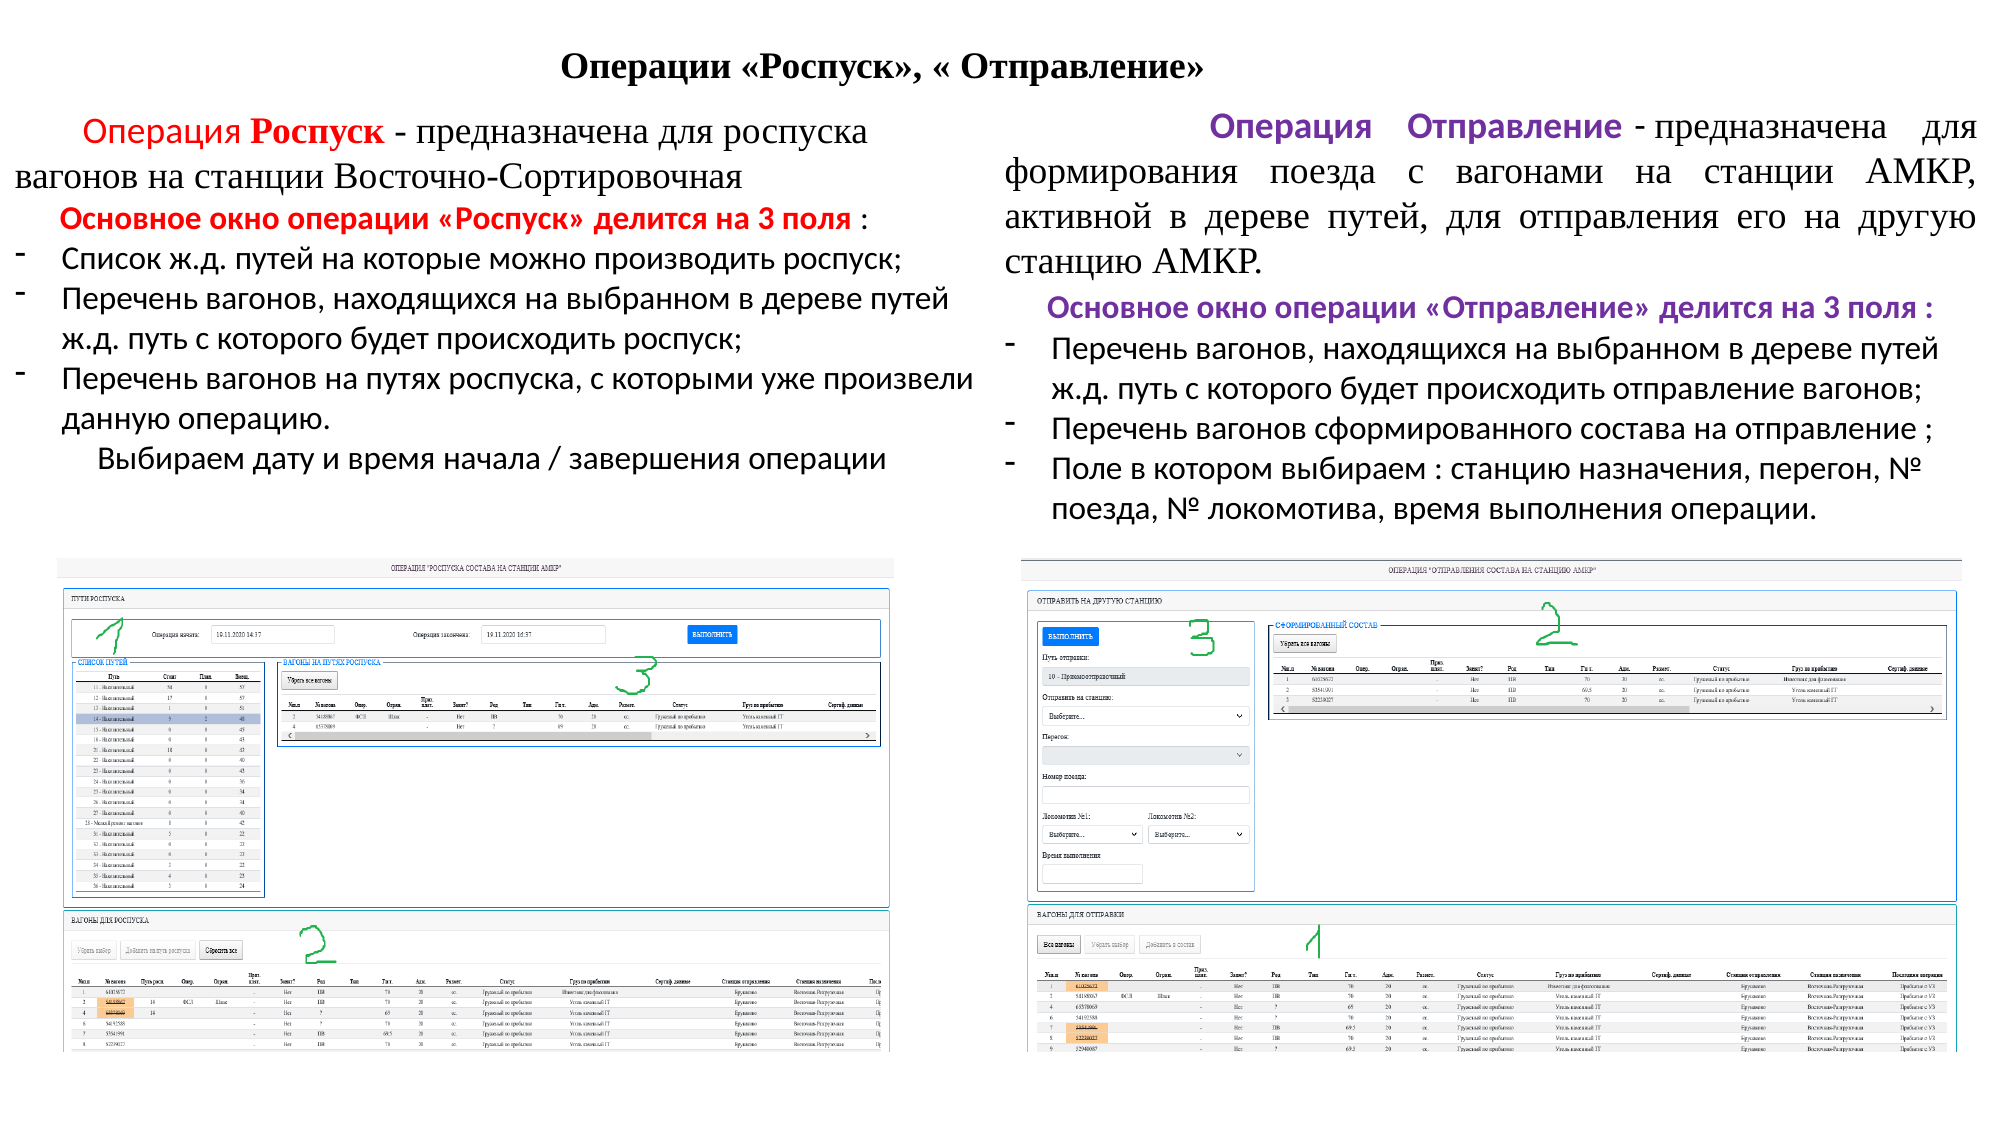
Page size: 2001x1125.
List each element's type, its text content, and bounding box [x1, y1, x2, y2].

text_box Операции «Роспуск», « Отправление» [273, 33, 1492, 94]
picture [1021, 558, 1962, 1052]
text_box Операция Роспуск - предназначена для роспуска вагонов на станции Восточно-Сортировочная Основное окно операции «Роспуск» делится на 3 поля : Список ж.д. путей на которые можно производить роспуск; Перечень вагонов, находящихся на выбранном в дереве путей ж.д. путь с которого будет происходить роспуск; Перечень вагонов на путях роспуска, с которыми уже произвели данную операцию. Выбираем дату и время начала / завершения операции [0, 98, 989, 484]
text_box Операция Отправление - предназначена для формирования поезда с вагонами на станции АМКР, активной в дереве путей, для отправления его на другую станцию АМКР. Основное окно операции «Отправление» делится на 3 поля : Перечень вагонов, находящихся на выбранном в дереве путей ж.д. путь с которого будет происходить отправление вагонов; Перечень вагонов сформированного состава на отправление ; Поле в котором выбираем : станцию назначения, перегон, № поезда, № локомотива, время выполнения операции. [989, 94, 1993, 614]
picture [57, 558, 894, 1052]
